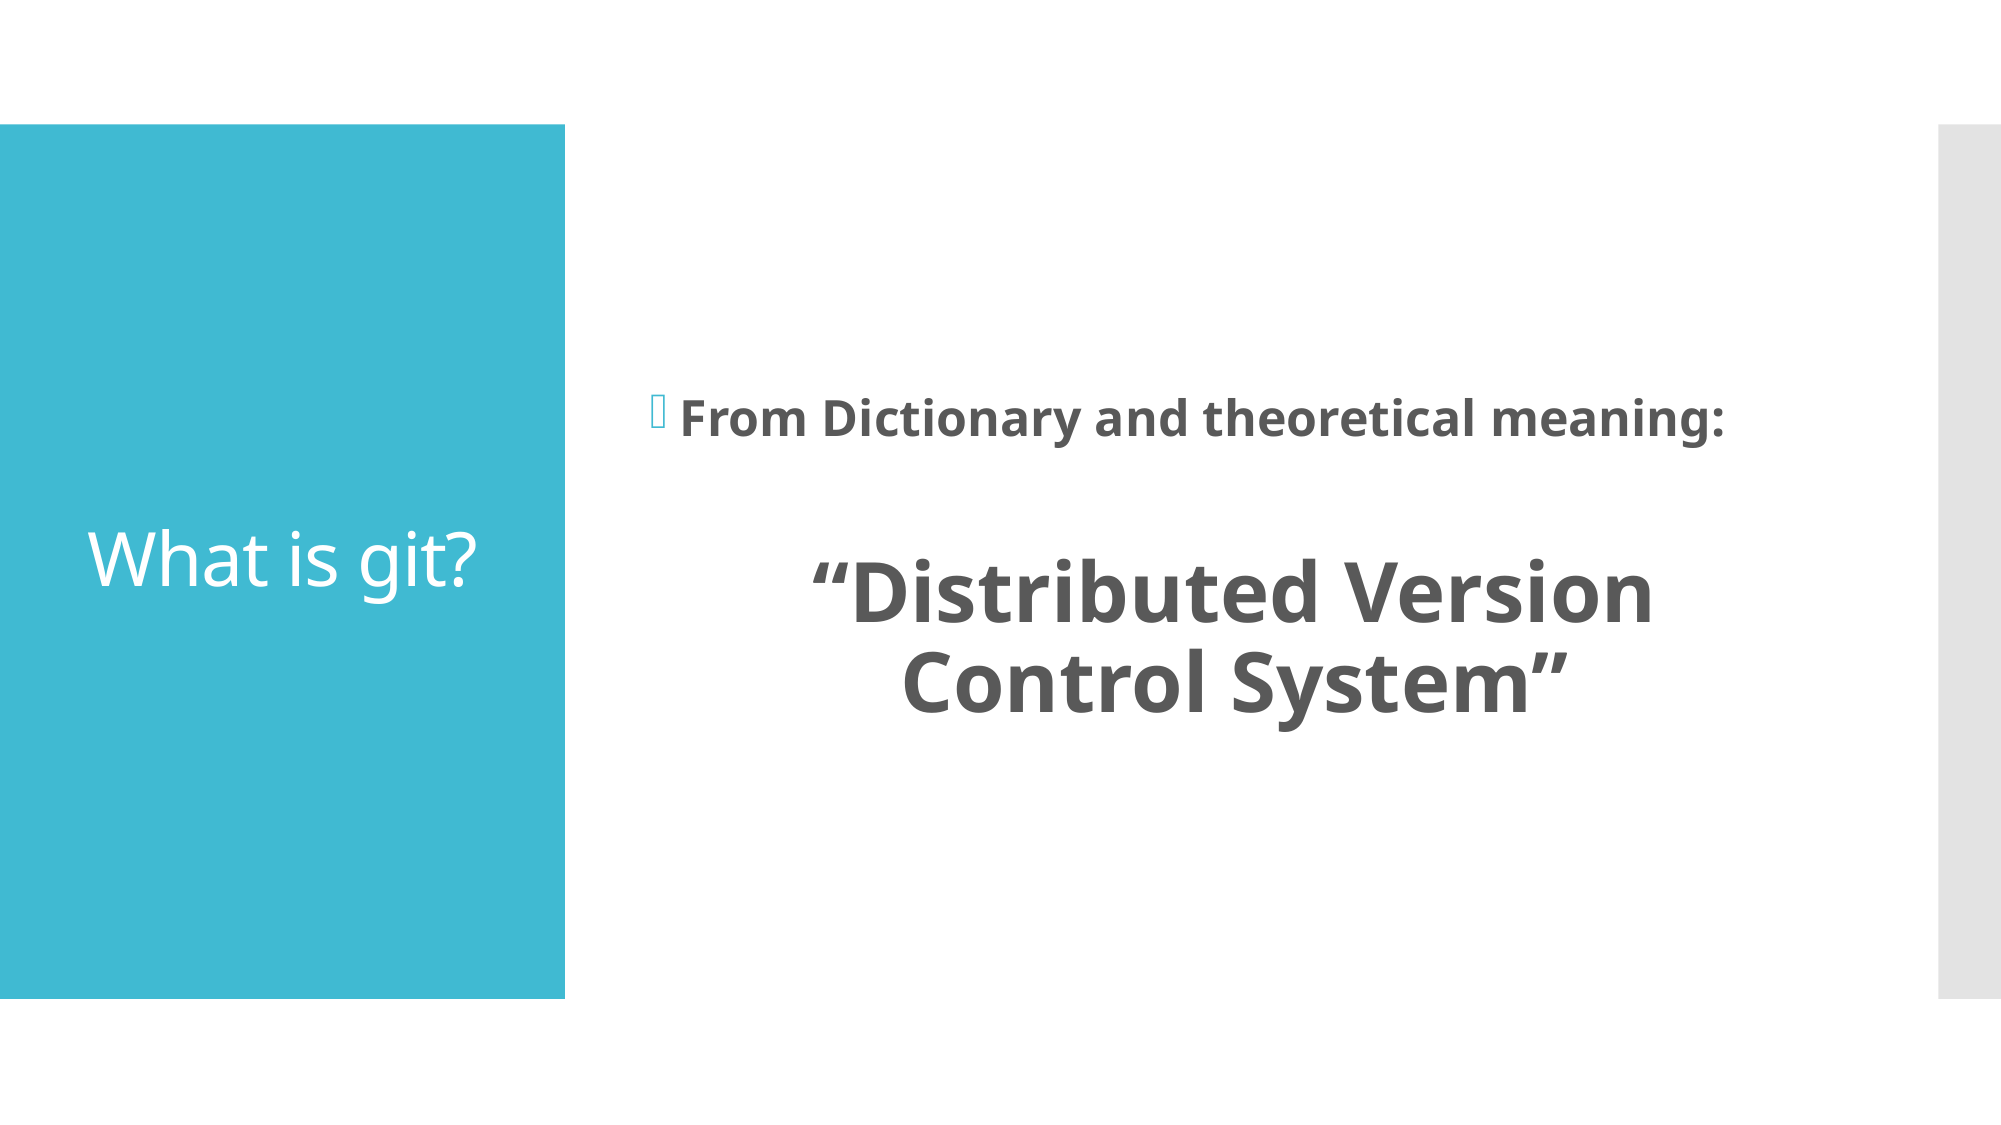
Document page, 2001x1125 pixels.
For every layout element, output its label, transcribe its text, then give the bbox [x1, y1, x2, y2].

title What is git? [41, 184, 525, 940]
list From Dictionary and theoretical meaning: “Distributed Version Control System” [634, 141, 1835, 982]
